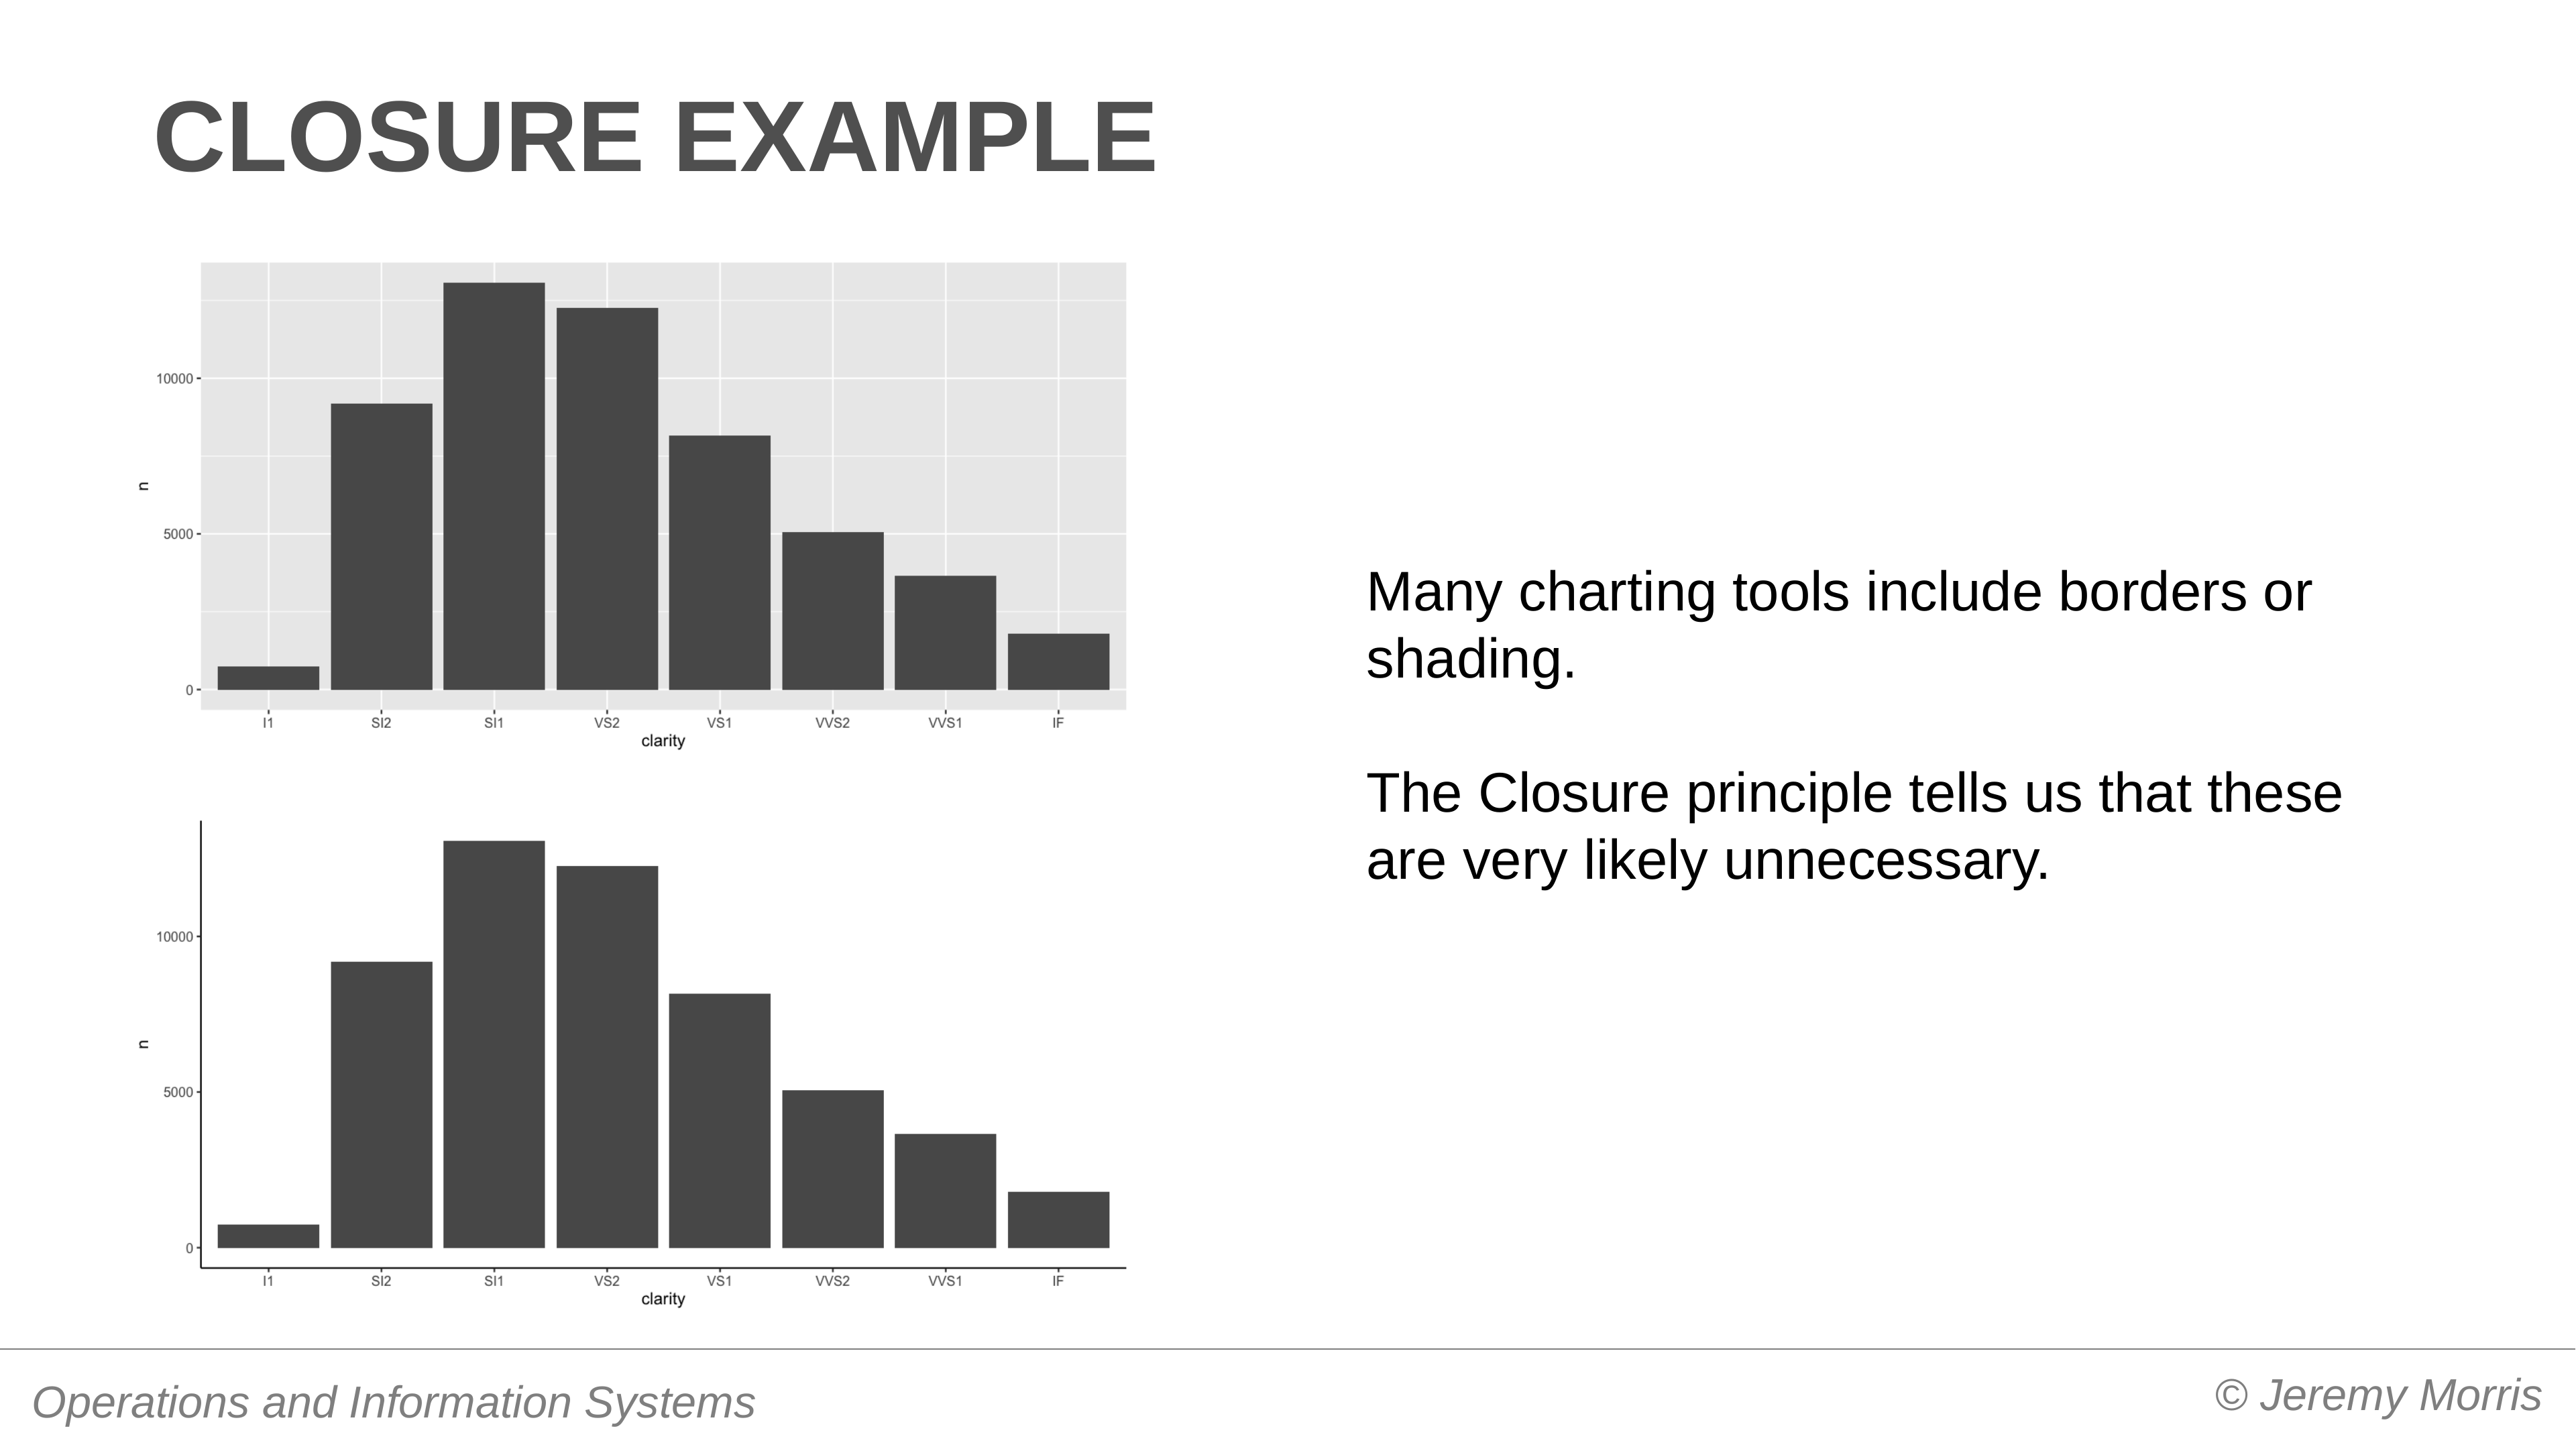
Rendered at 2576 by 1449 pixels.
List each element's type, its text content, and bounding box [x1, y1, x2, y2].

text_box Many charting tools include borders or shading. The Closure principle tells us that these are very likely unnecessary. [1357, 549, 2447, 896]
title Closure example [128, 53, 2447, 204]
picture [128, 812, 1135, 1317]
picture [128, 254, 1135, 759]
